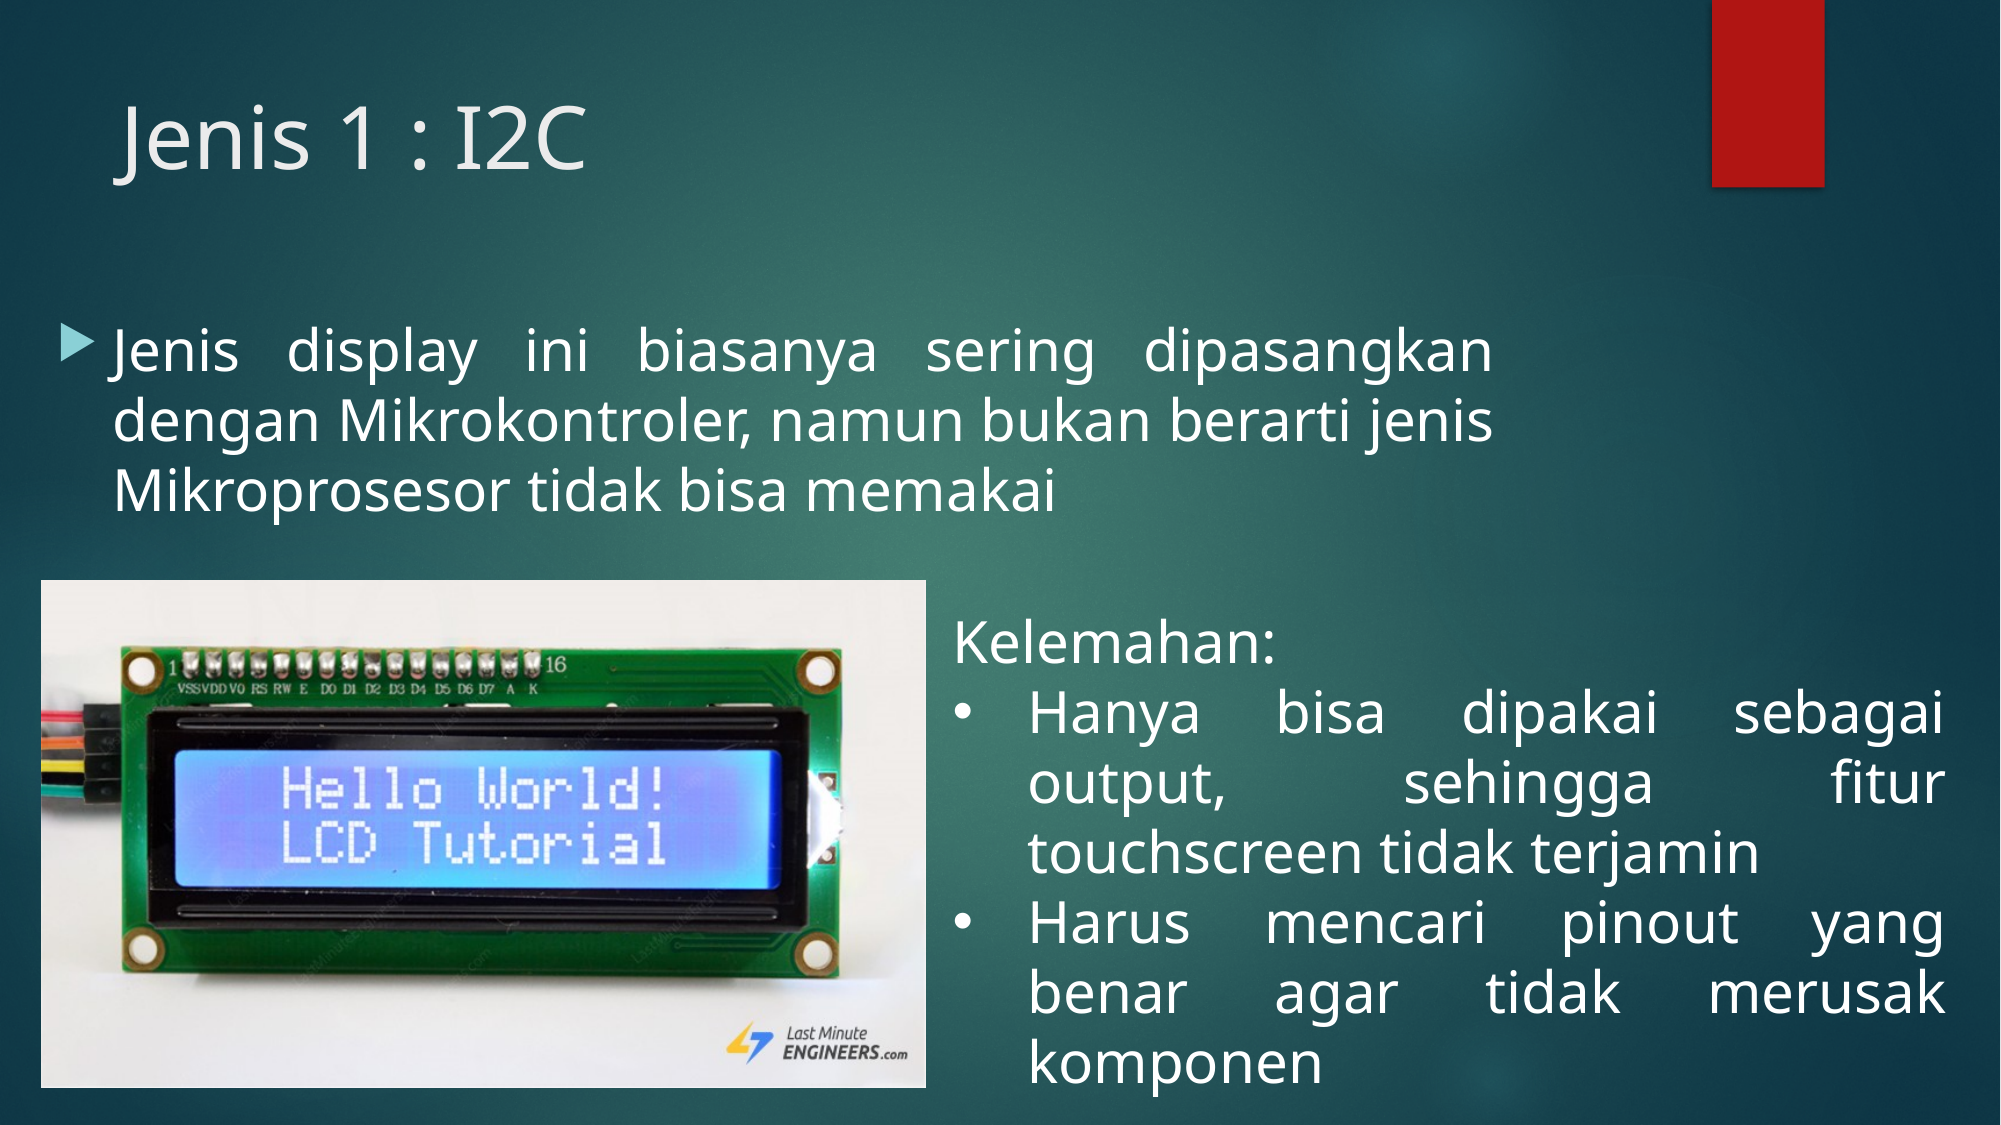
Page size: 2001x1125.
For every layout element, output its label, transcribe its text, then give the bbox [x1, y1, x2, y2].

text_box Jenis 1 : I2C [106, 74, 1649, 304]
picture [0, 0, 2001, 1125]
text_box Jenis display ini biasanya sering dipasangkan dengan Mikrokontroler, namun bukan berarti jenis Mikroprosesor tidak bisa memakai [41, 306, 1510, 537]
text_box Kelemahan: Hanya bisa dipakai sebagai output, sehingga fitur touchscreen tidak terjamin Harus mencari pinout yang benar agar tidak merusak komponen [937, 598, 1961, 1103]
